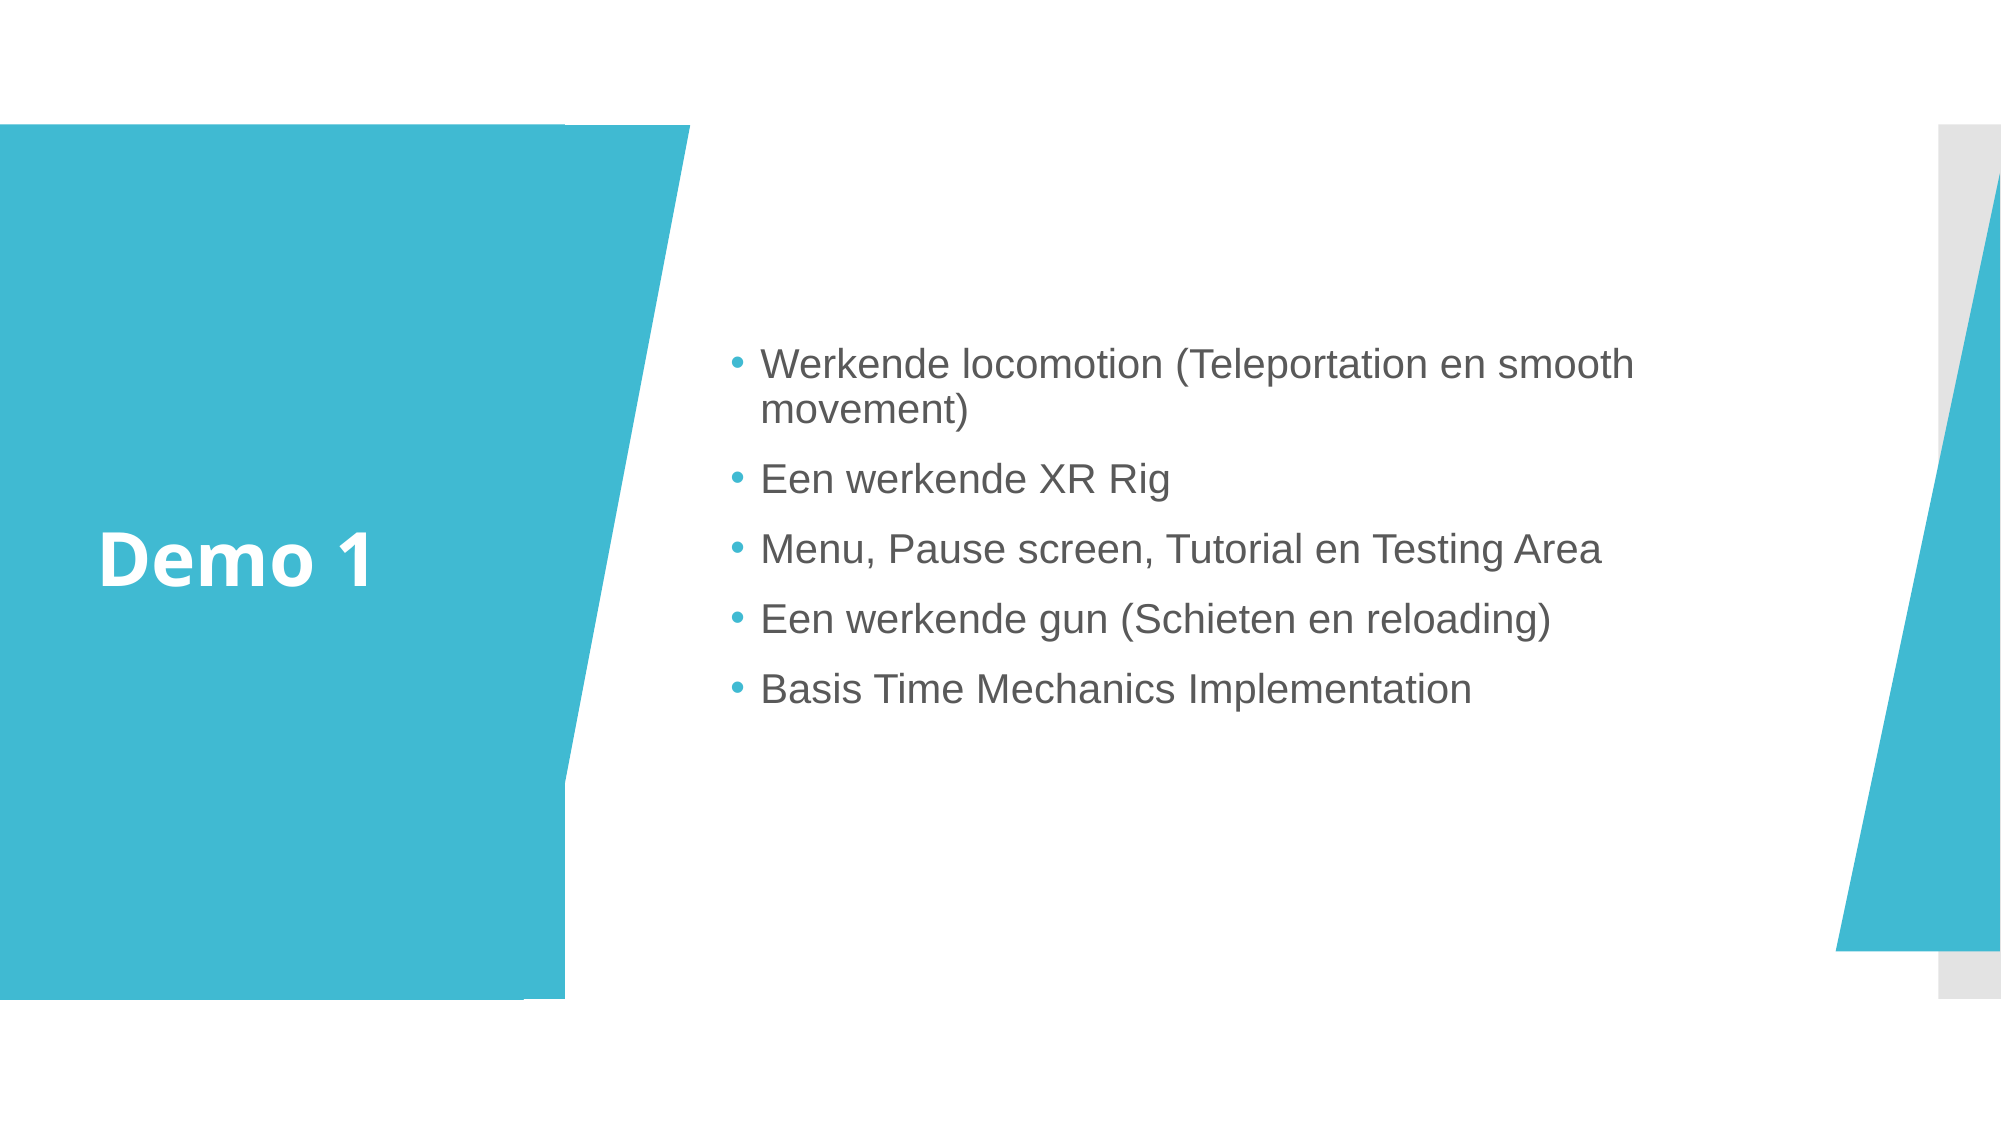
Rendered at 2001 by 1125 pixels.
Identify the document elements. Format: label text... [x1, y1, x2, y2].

text_box [1834, 172, 2000, 953]
list Werkende locomotion (Teleportation en smooth movement) Een werkende XR Rig Menu, Pause screen, Tutorial en Testing Area Een werkende gun (Schieten en reloading) Basis Time Mechanics Implementation [715, 276, 1803, 849]
text_box [0, 124, 692, 1001]
title Demo 1 [81, 276, 537, 849]
